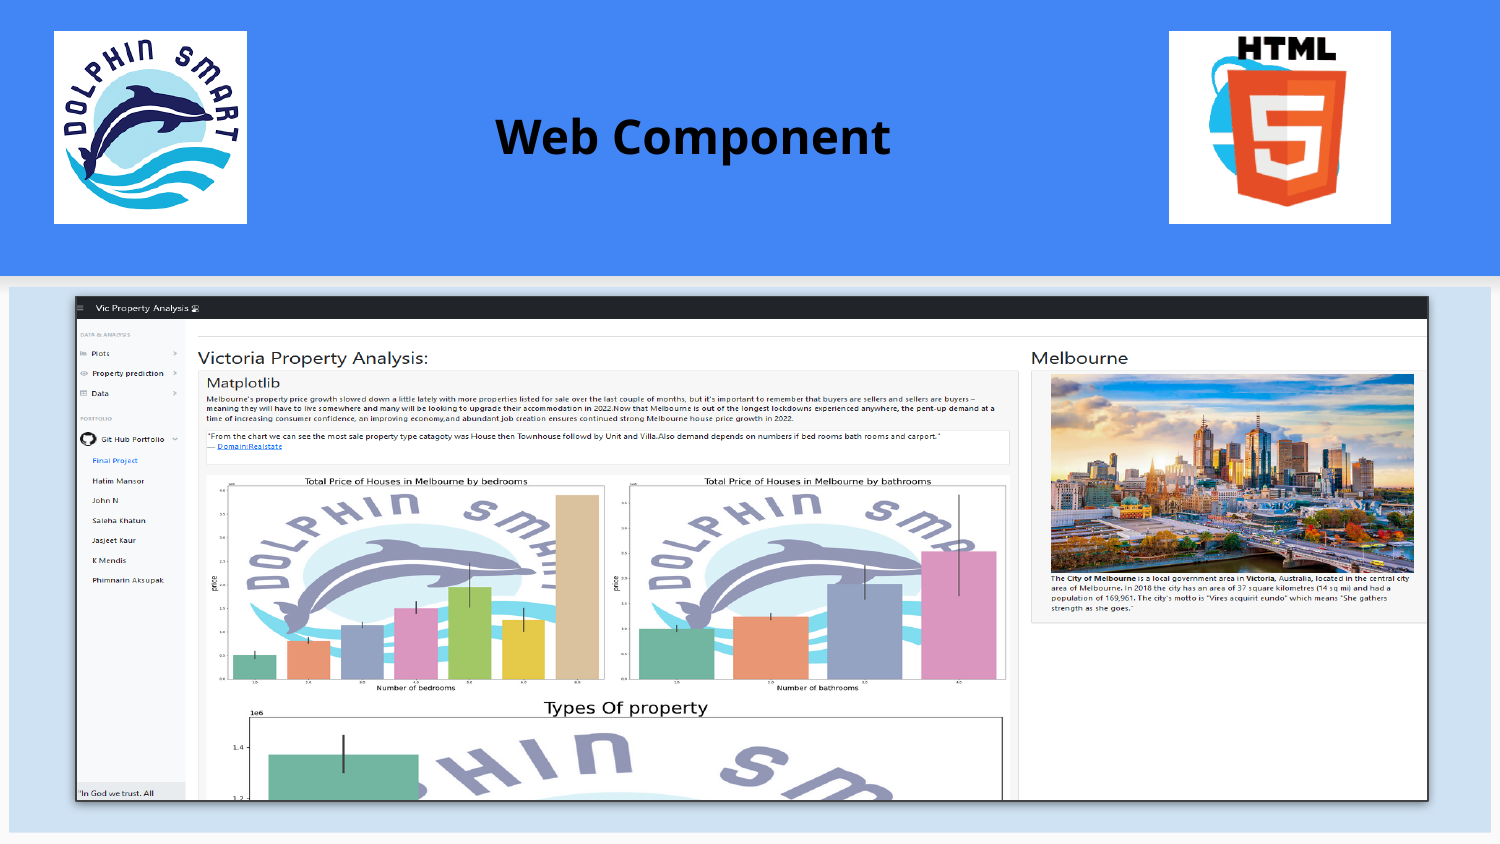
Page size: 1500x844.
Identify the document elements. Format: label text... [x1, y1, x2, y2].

picture [1168, 31, 1392, 225]
list [9, 286, 1491, 833]
picture [76, 296, 1428, 801]
text_box Web Component [480, 91, 918, 180]
picture [54, 31, 248, 225]
